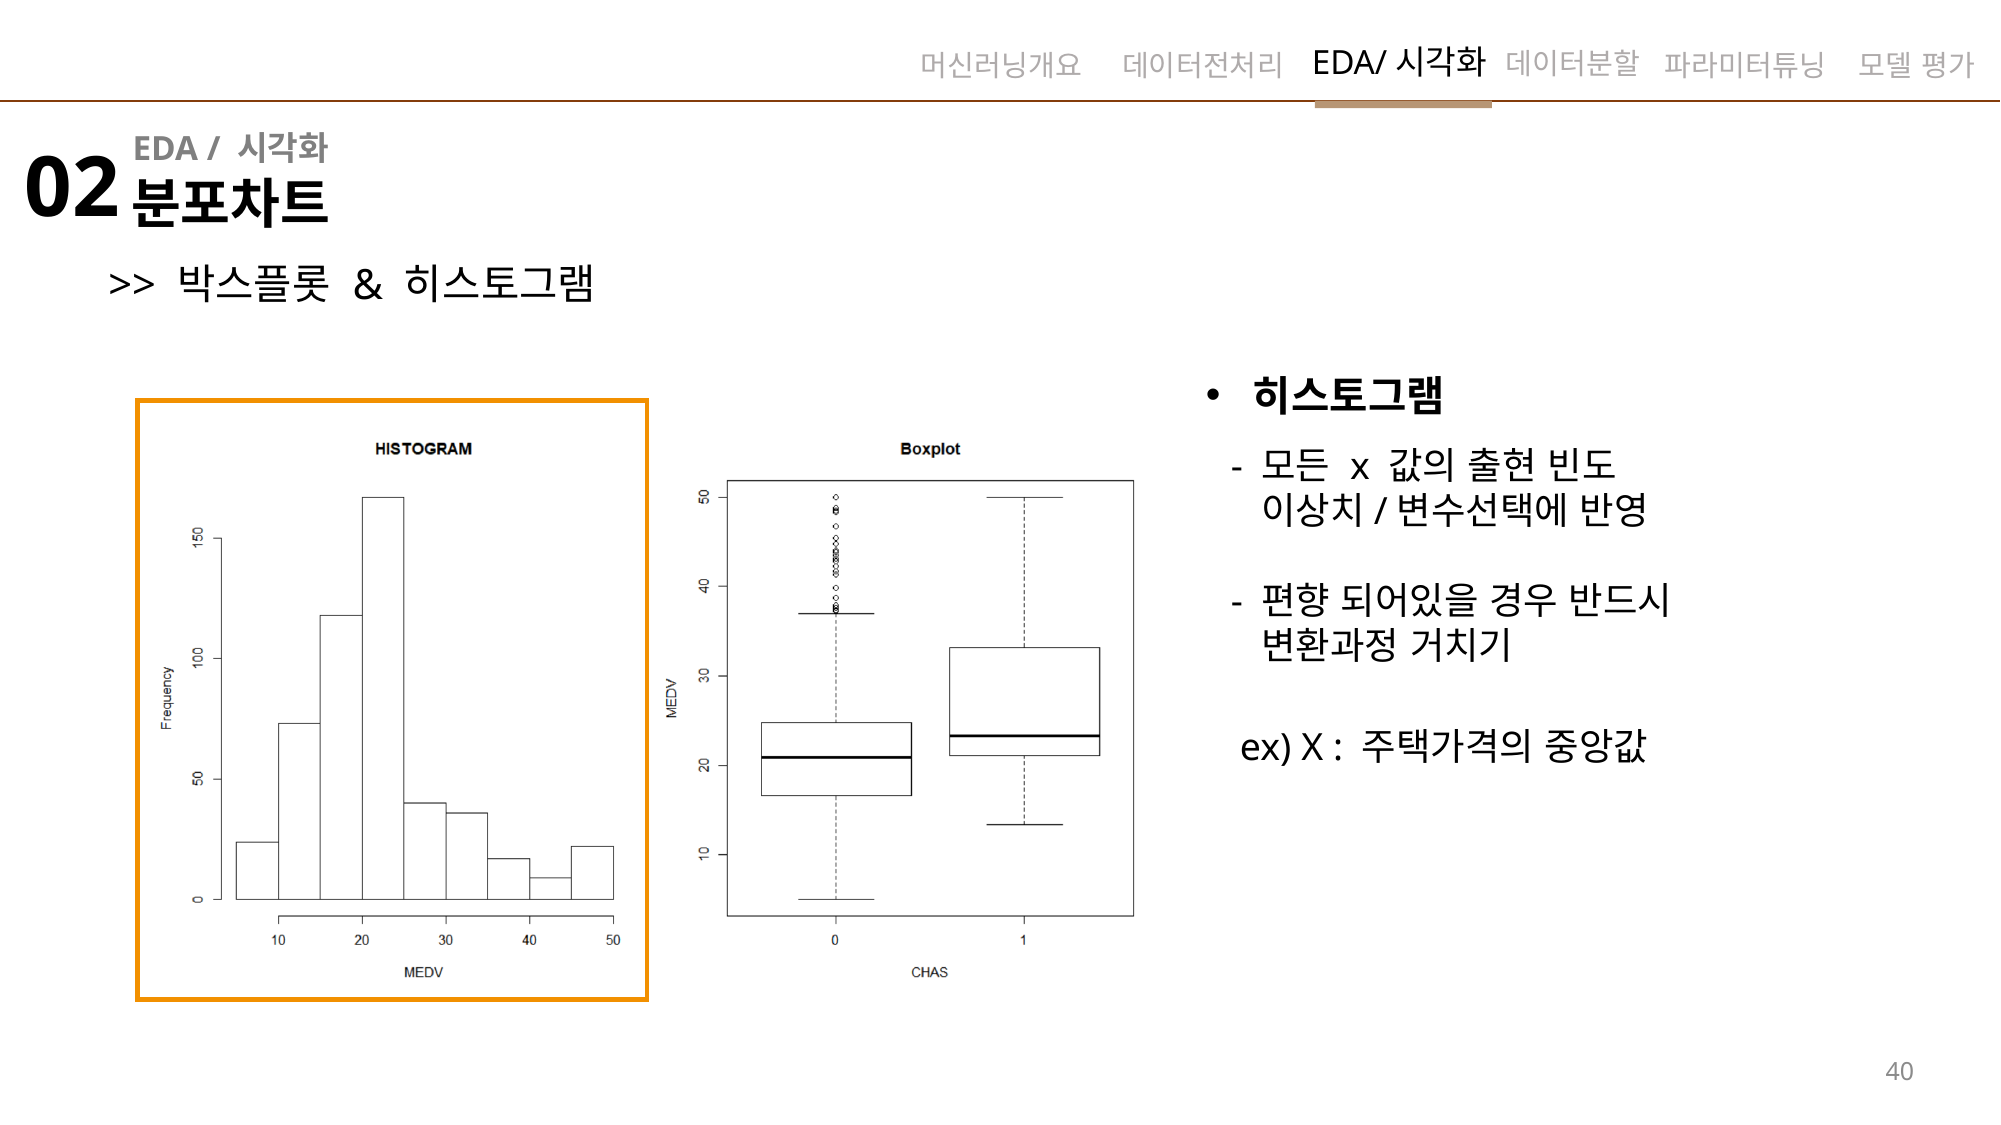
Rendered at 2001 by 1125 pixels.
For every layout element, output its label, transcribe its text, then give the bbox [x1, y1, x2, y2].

text_box 히스토그램 - 모든 x 값의 출현 빈도 이상치/변수선택에 반영 - 편향 되어있을 경우 반드시 변환과정 거치기 [1191, 337, 1699, 675]
text_box 분포차트 [116, 161, 734, 242]
text_box 데이터전처리 [1107, 39, 1315, 90]
text_box 02 [10, 125, 117, 241]
text_box [1314, 102, 1493, 109]
text_box 머신러닝개요 [905, 39, 1107, 90]
picture [157, 424, 1141, 983]
text_box 파라미터튜닝 [1649, 39, 1844, 90]
text_box EDA/시각화 [1297, 33, 1517, 89]
slide_number 40 [1479, 1042, 1930, 1103]
text_box EDA / 시각화 [117, 119, 650, 161]
text_box >> 박스플롯 & 히스토그램 [93, 250, 674, 315]
text_box 모델 평가 [1844, 39, 2000, 90]
text_box 데이터분할 [1490, 37, 1699, 88]
text_box ex) X : 주택가격의 중앙값 [1225, 715, 1698, 776]
text_box [137, 400, 648, 1000]
